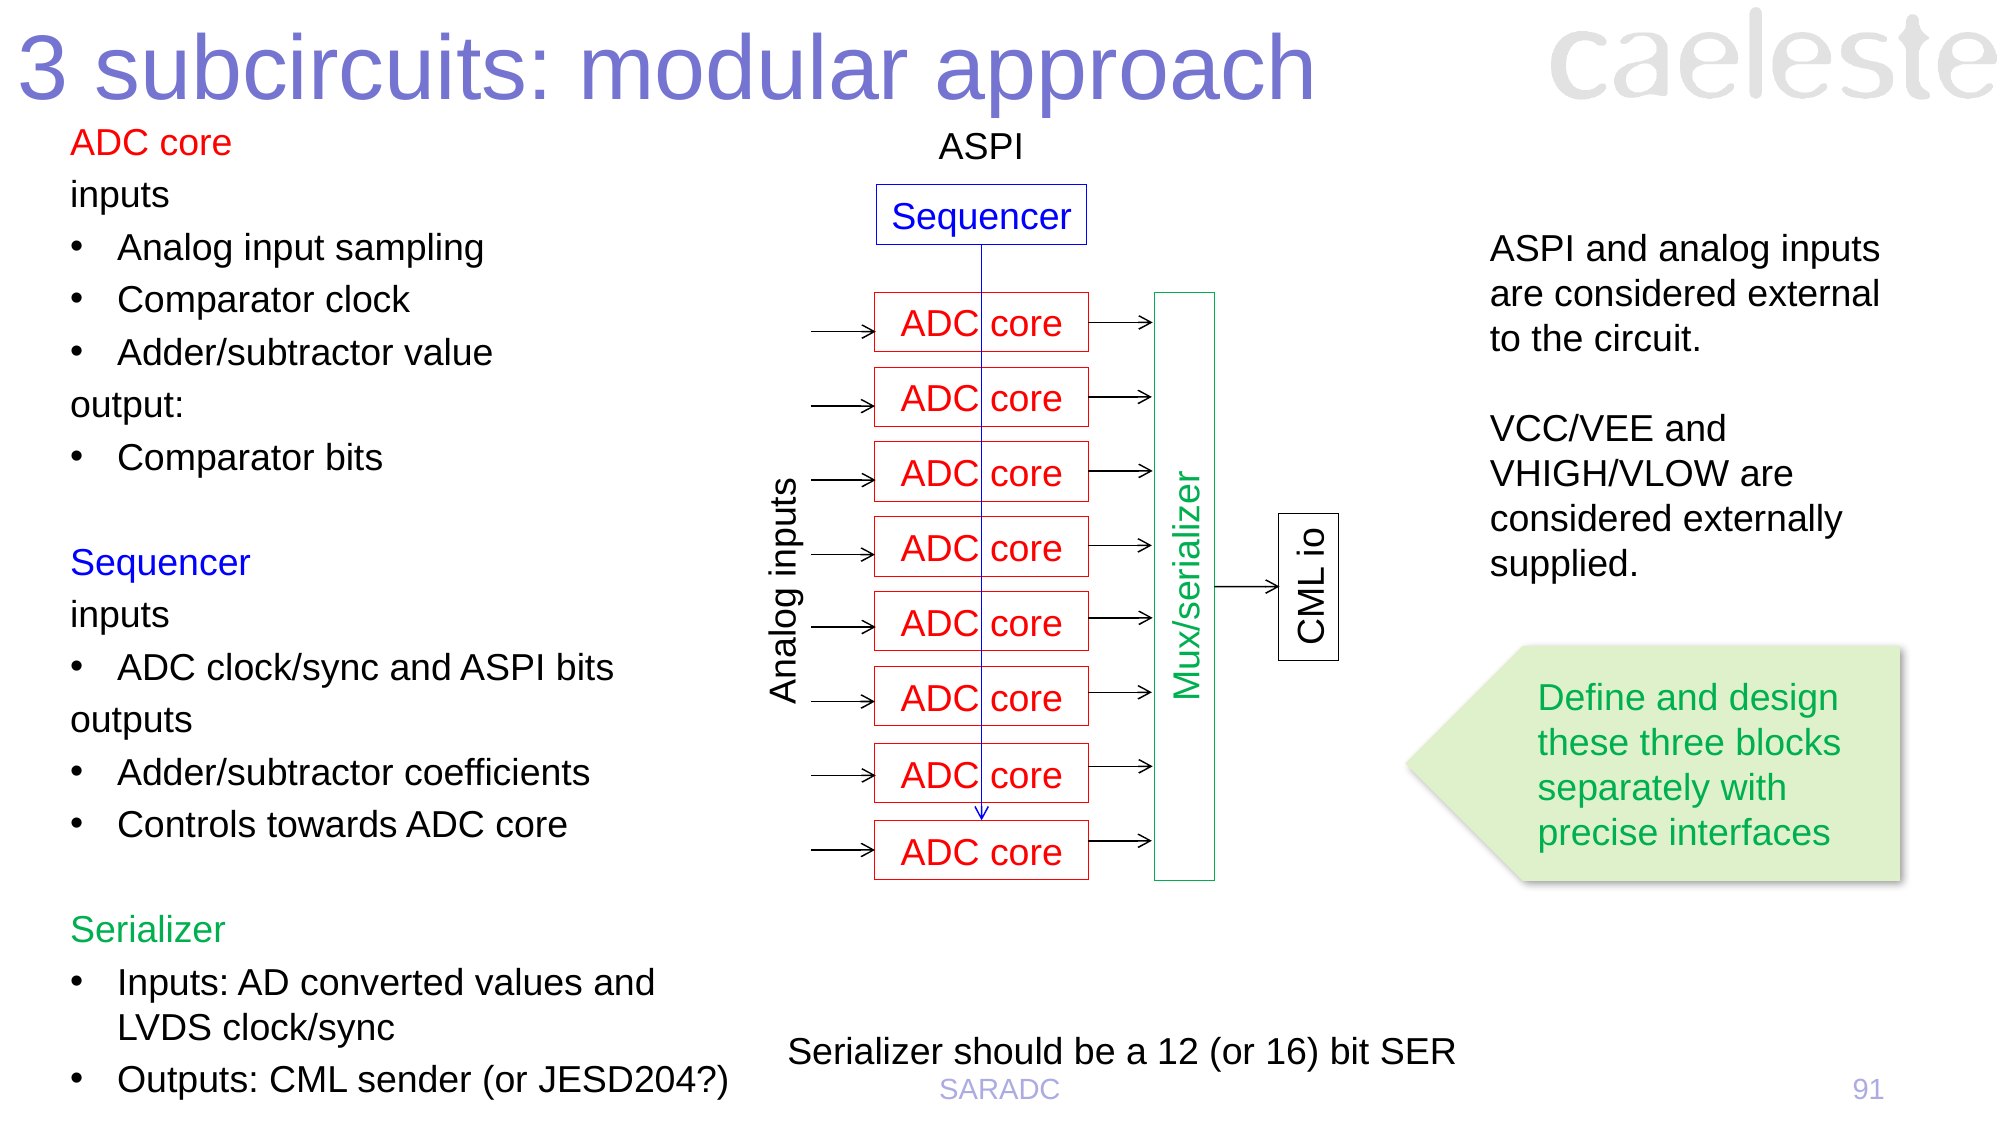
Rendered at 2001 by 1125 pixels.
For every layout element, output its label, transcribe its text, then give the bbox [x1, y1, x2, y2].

text_box ADC core [874, 820, 1089, 880]
title 3 subcircuits: modular approach [2, 0, 1945, 188]
text_box ASPI [923, 114, 1040, 175]
text_box ADC core [987, 516, 1089, 577]
text_box ADC core [874, 516, 977, 577]
text_box ADC core [987, 591, 1089, 651]
text_box ADC core [987, 743, 1089, 803]
text_box Analog inputs [750, 296, 811, 886]
text_box ADC core [874, 591, 977, 651]
text_box ADC core [987, 292, 1089, 352]
text_box ASPI and analog inputs are considered external to the circuit. VCC/VEE and VHIGH/VLOW are considered externally supplied. [1474, 216, 1913, 592]
text_box ADC core [874, 666, 977, 726]
text_box ADC core [874, 292, 977, 352]
text_box Sequencer [876, 184, 1087, 245]
footer SARADC [616, 1062, 1384, 1125]
text_box ADC core [987, 367, 1089, 427]
slide_number 91 [1433, 1062, 1901, 1125]
text_box ADC core [874, 743, 977, 803]
list ADC core inputs Analog input sampling Comparator clock Adder/subtractor value output: Comparator bits Sequencer inputs ADC clock/sync and ASPI bits outputs Adder/subtractor coefficients Controls towards ADC core Serializer Inputs: AD converted values and LVDS clock/sync Outputs: CML sender (or JESD204?) [55, 110, 769, 873]
text_box ADC core [874, 367, 977, 427]
text_box ADC core [987, 666, 1089, 726]
text_box ADC core [987, 441, 1089, 502]
text_box CML io [1278, 513, 1339, 661]
text_box Serializer should be a 12 (or 16) bit SER [772, 1019, 1472, 1080]
text_box Mux/serializer [1154, 292, 1215, 881]
text_box ADC core [874, 441, 977, 502]
text_box Define and design these three blocks separately with precise interfaces [1405, 645, 1900, 881]
